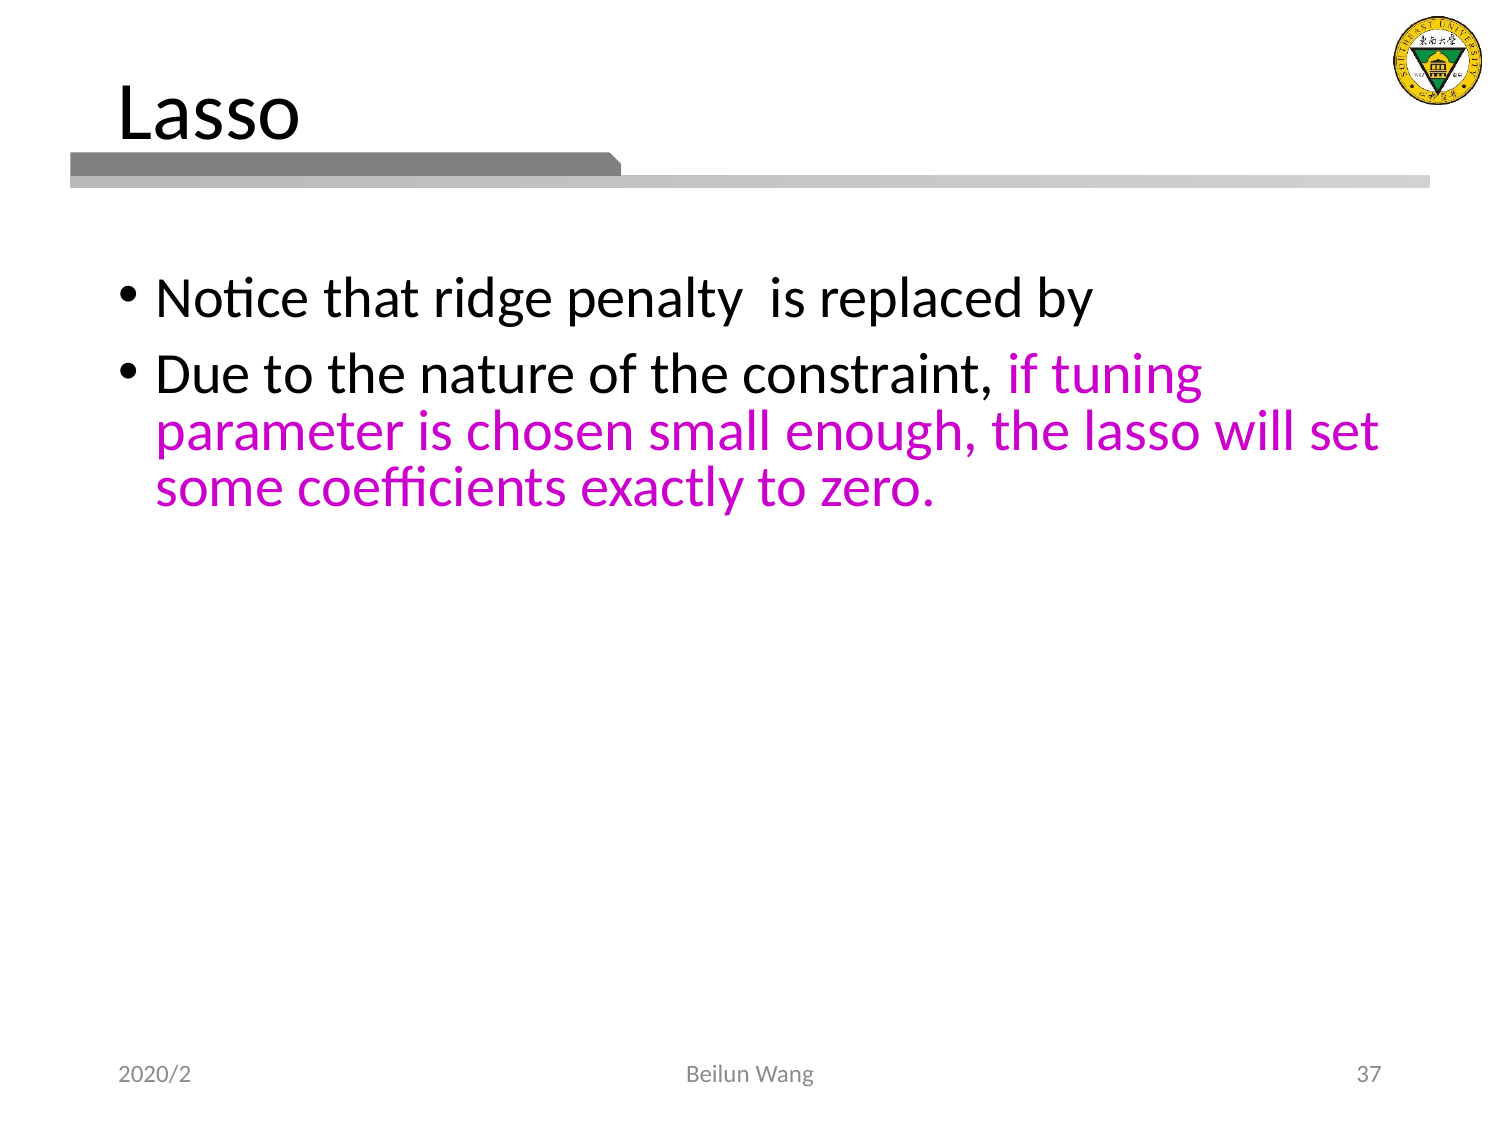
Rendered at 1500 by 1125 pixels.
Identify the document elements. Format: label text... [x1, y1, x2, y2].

picture [1393, 16, 1482, 105]
slide_number 37 [1059, 1042, 1397, 1103]
footer Beilun Wang [496, 1042, 1004, 1103]
title Lasso [103, 59, 1361, 156]
slide_number 2020/2 [103, 1042, 441, 1103]
